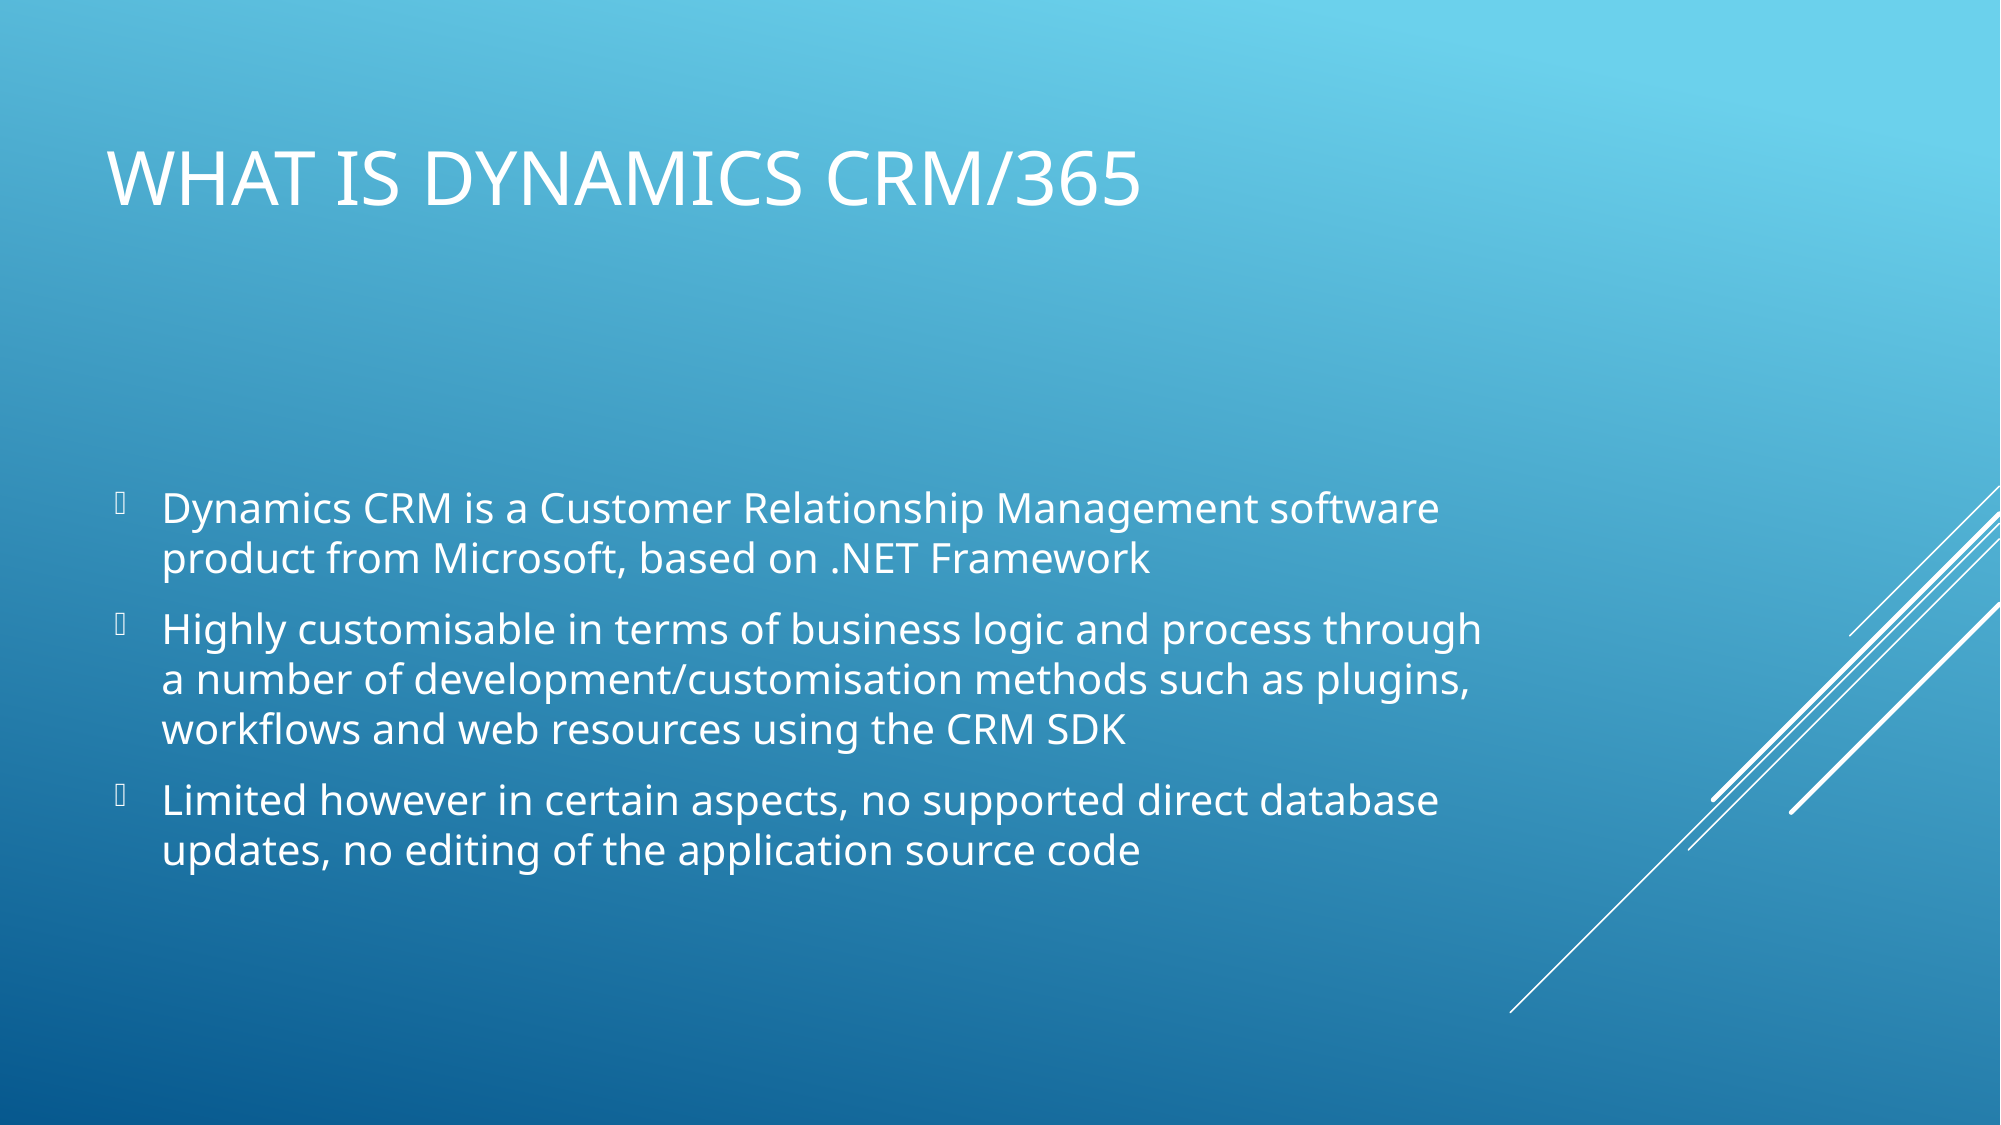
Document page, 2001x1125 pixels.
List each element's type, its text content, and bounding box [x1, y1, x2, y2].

list Dynamics CRM is a Customer Relationship Management software product from Microsoft, based on .NET Framework Highly customisable in terms of business logic and process through a number of development/customisation methods such as plugins, workflows and web resources using the CRM SDK Limited however in certain aspects, no supported direct database updates, no editing of the application source code [99, 381, 1500, 975]
title What Is Dynamics CRM/365 [91, 51, 1492, 299]
